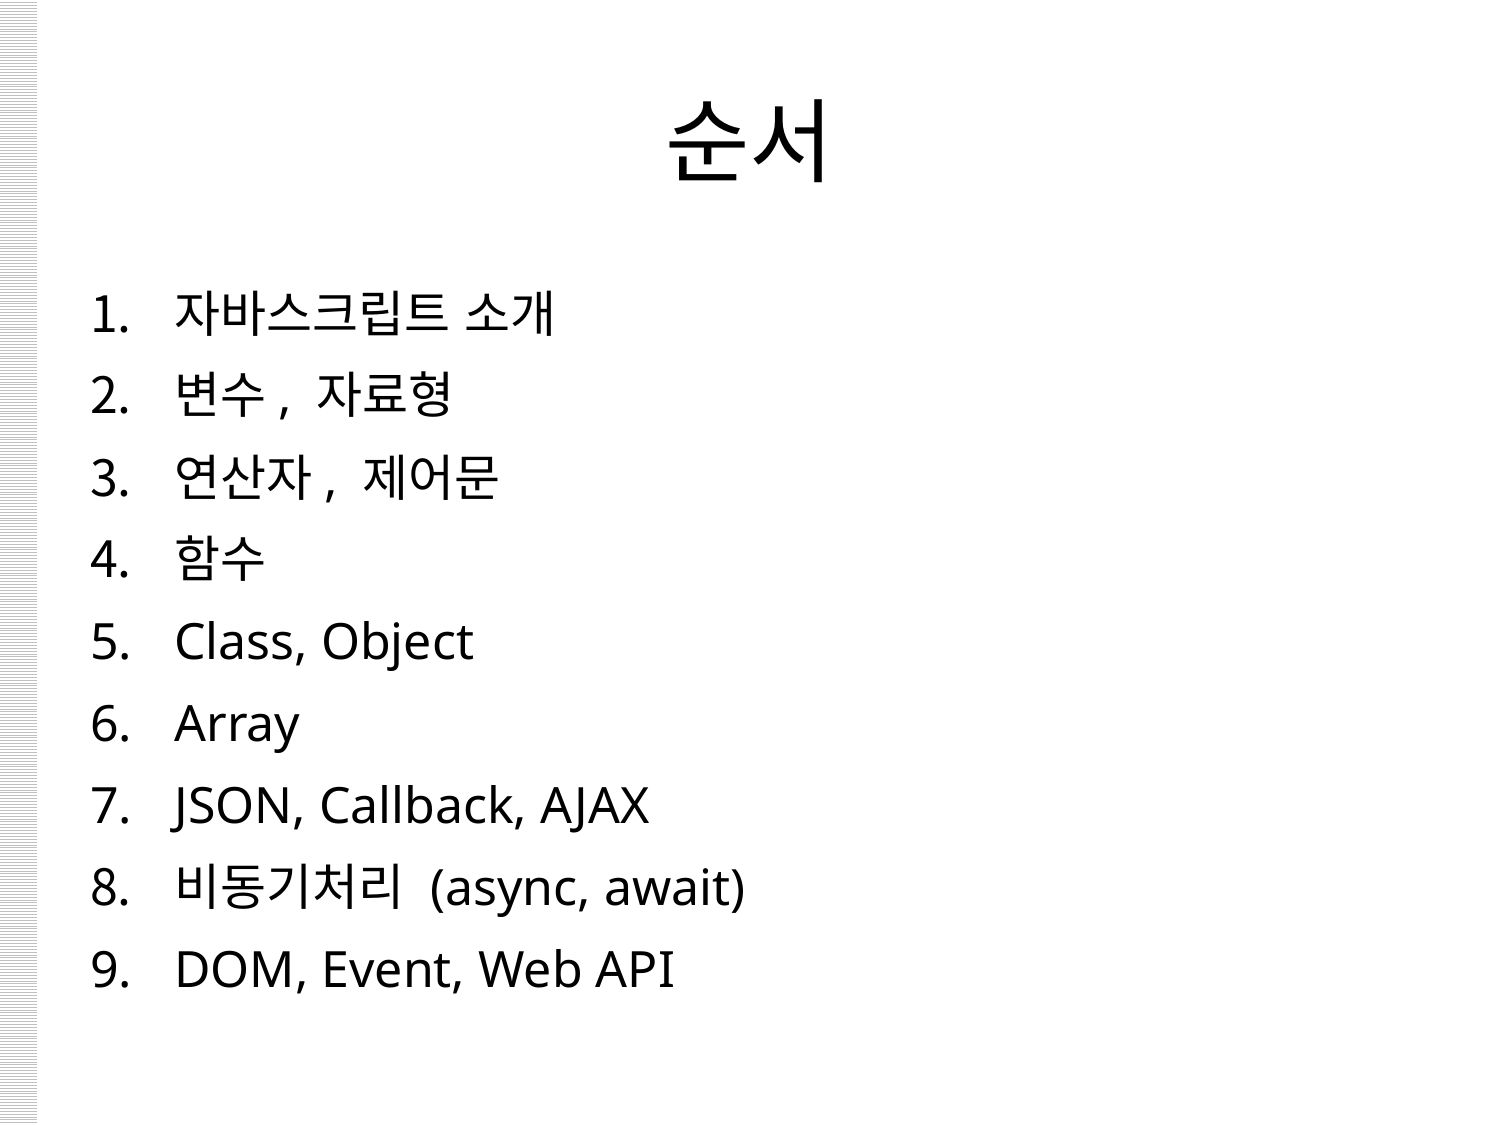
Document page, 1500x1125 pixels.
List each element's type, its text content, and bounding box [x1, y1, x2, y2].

list 자바스크립트 소개 변수, 자료형 연산자, 제어문 함수 Class, Object Array JSON, Callback, AJAX 비동기처리 (async, await) DOM, Event, Web API [75, 262, 1425, 1005]
title 순서 [75, 45, 1425, 233]
